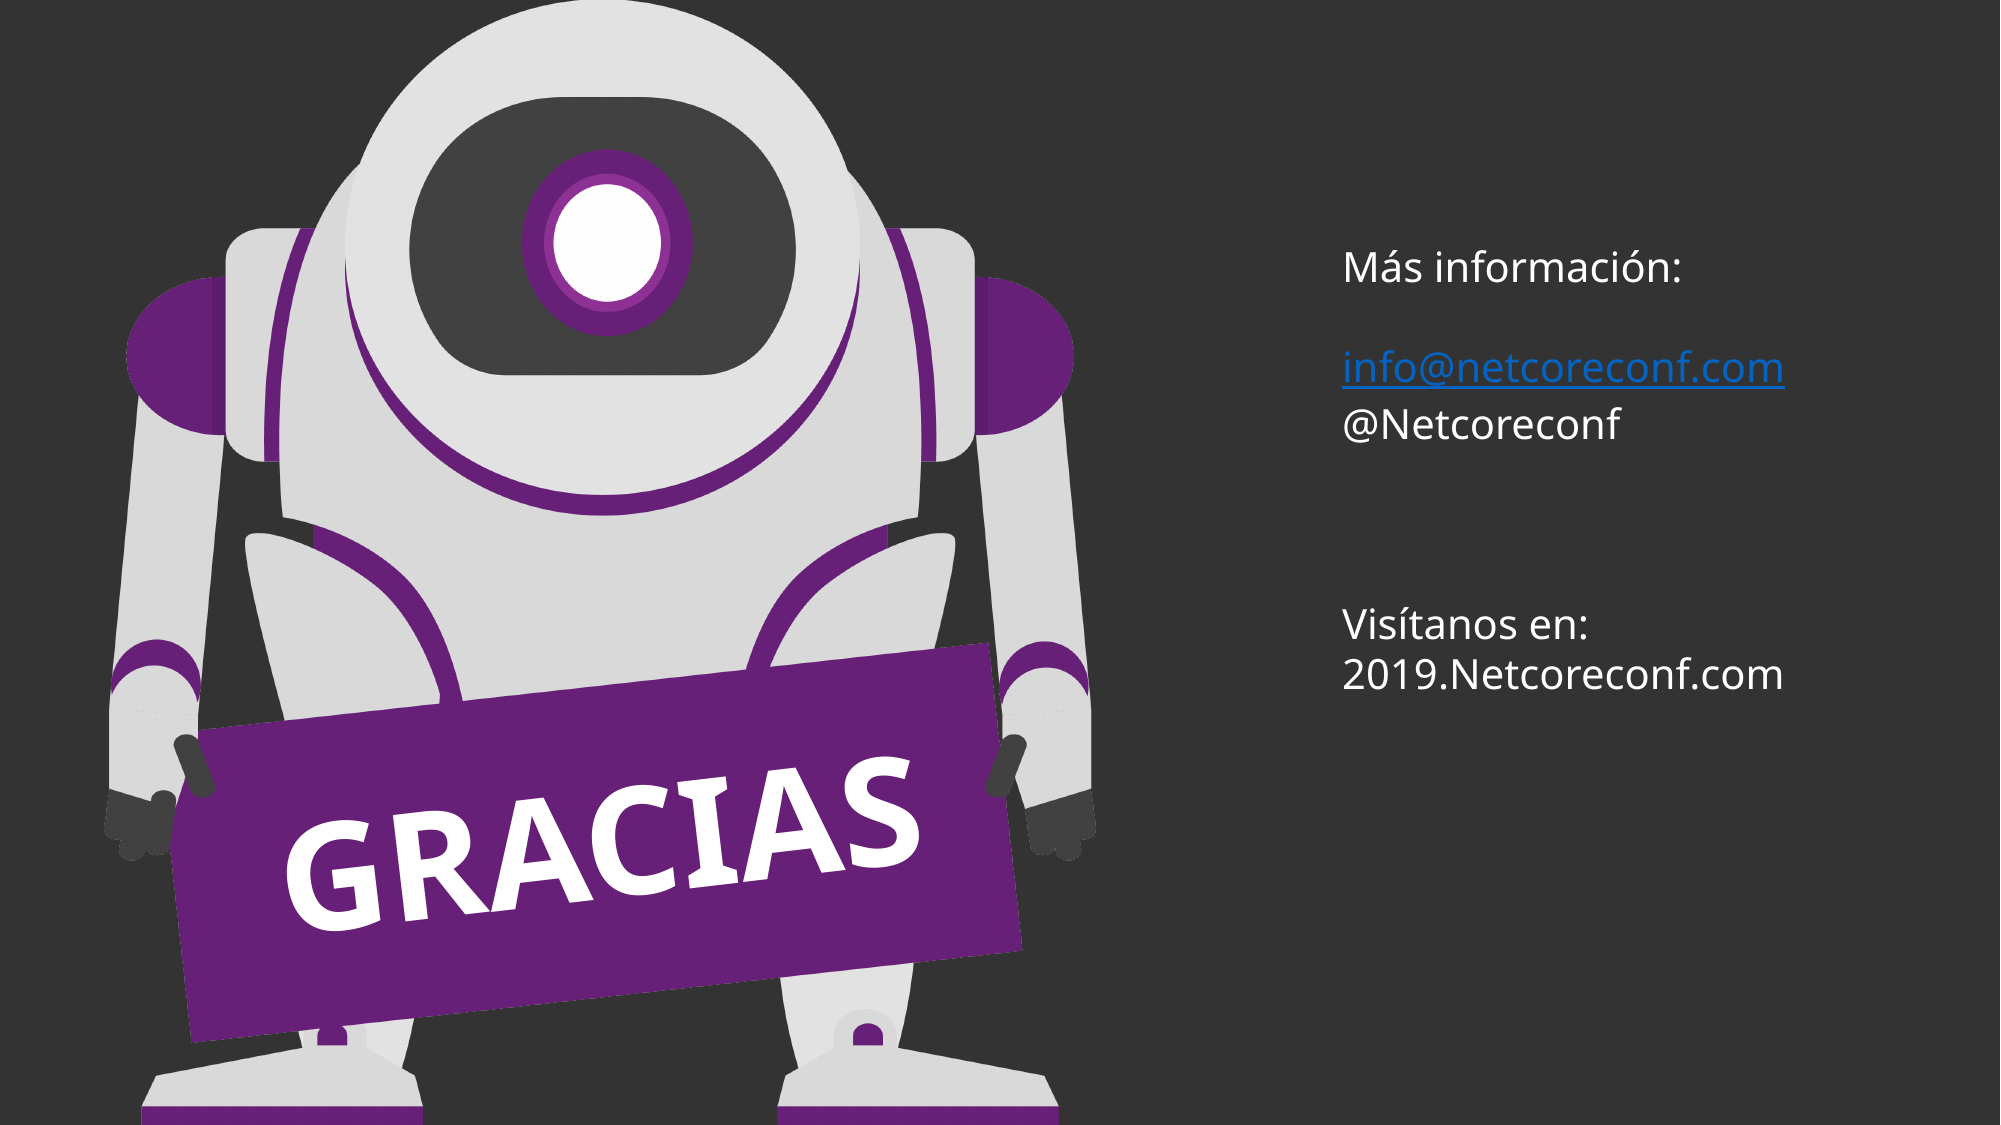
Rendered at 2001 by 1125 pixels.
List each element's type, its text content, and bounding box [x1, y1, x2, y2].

picture [104, 0, 1096, 1125]
text_box Más información: info@netcoreconf.com @Netcoreconf Visítanos en: 2019.Netcoreconf.com [1327, 233, 1800, 706]
